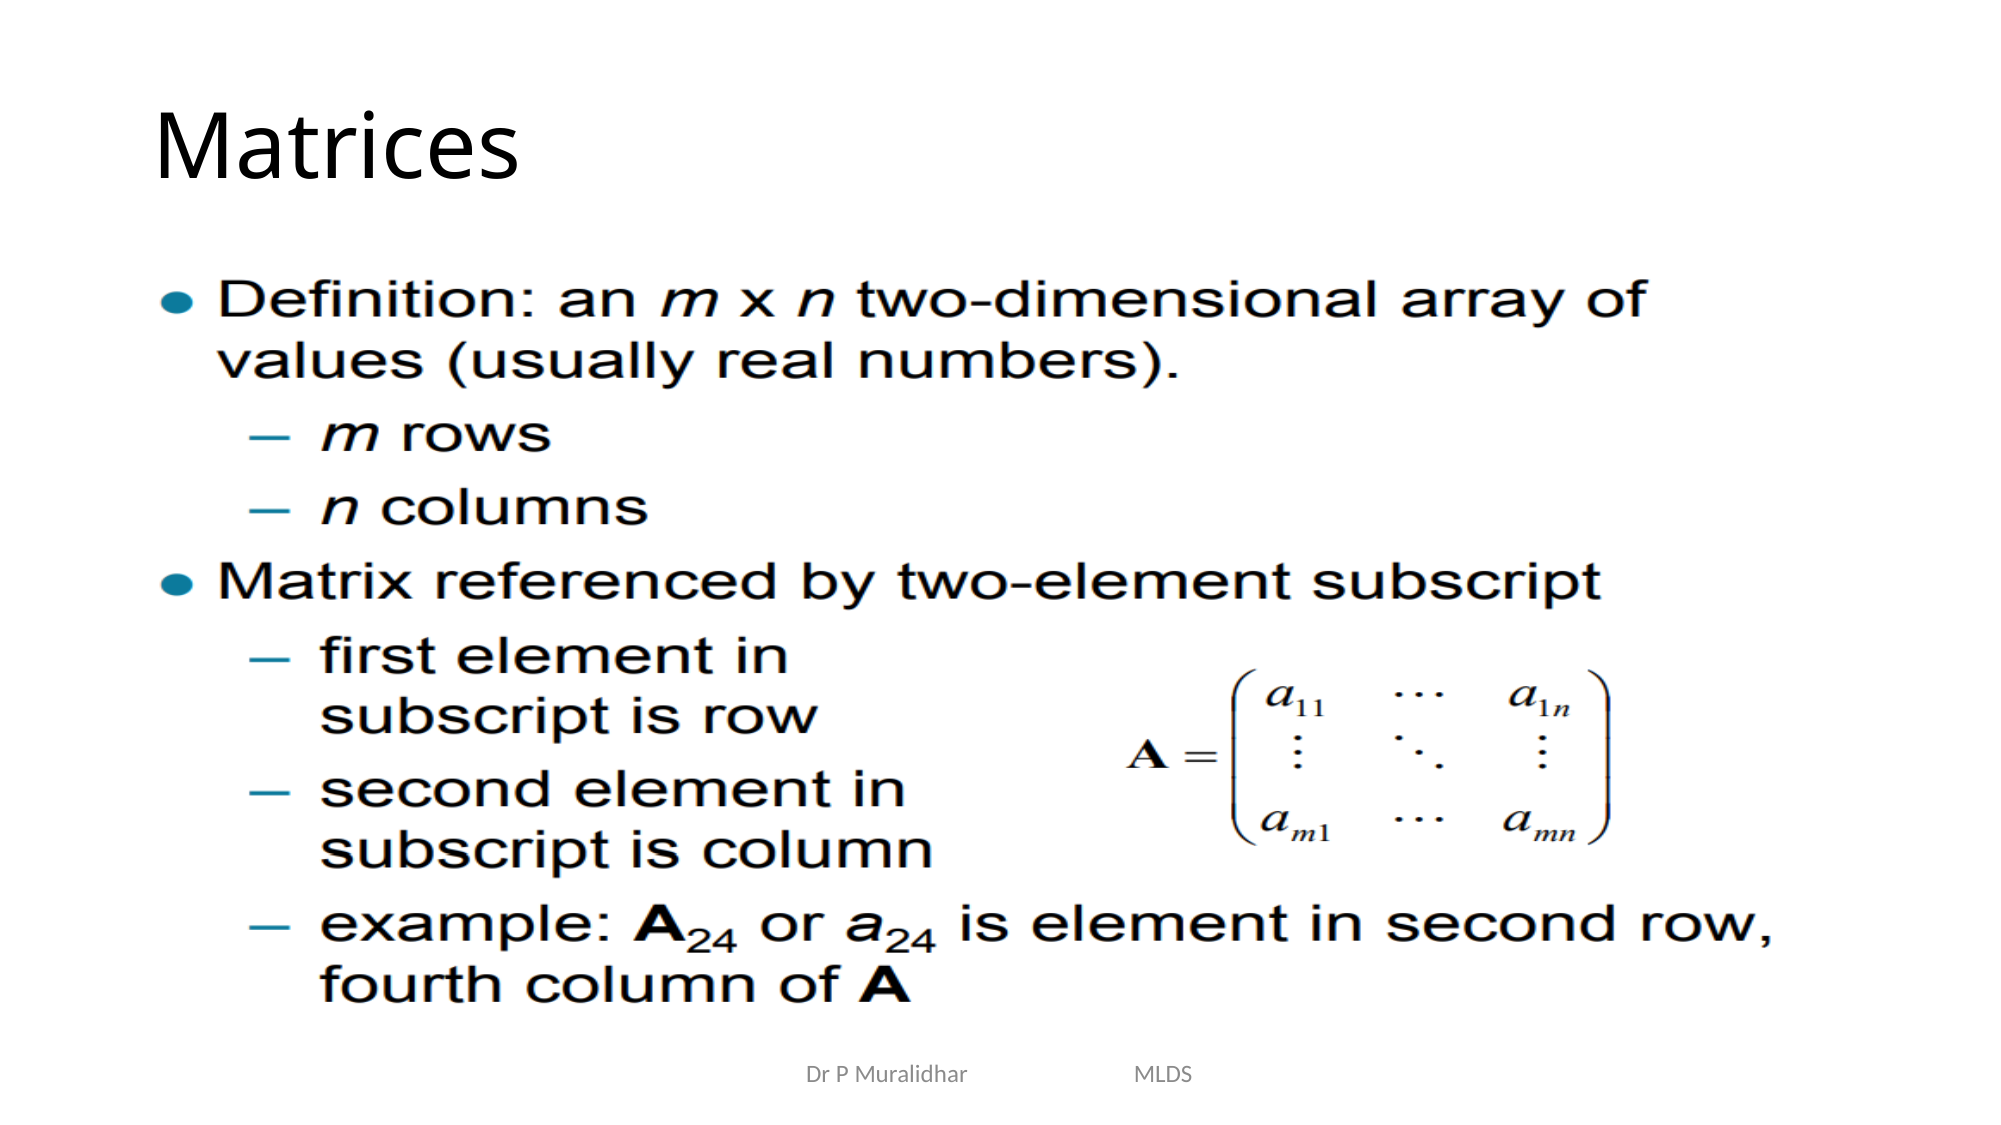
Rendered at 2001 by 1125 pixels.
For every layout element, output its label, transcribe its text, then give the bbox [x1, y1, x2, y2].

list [148, 265, 1833, 1014]
footer Dr P Muralidhar MLDS [662, 1042, 1338, 1103]
title Matrices [137, 59, 1863, 239]
